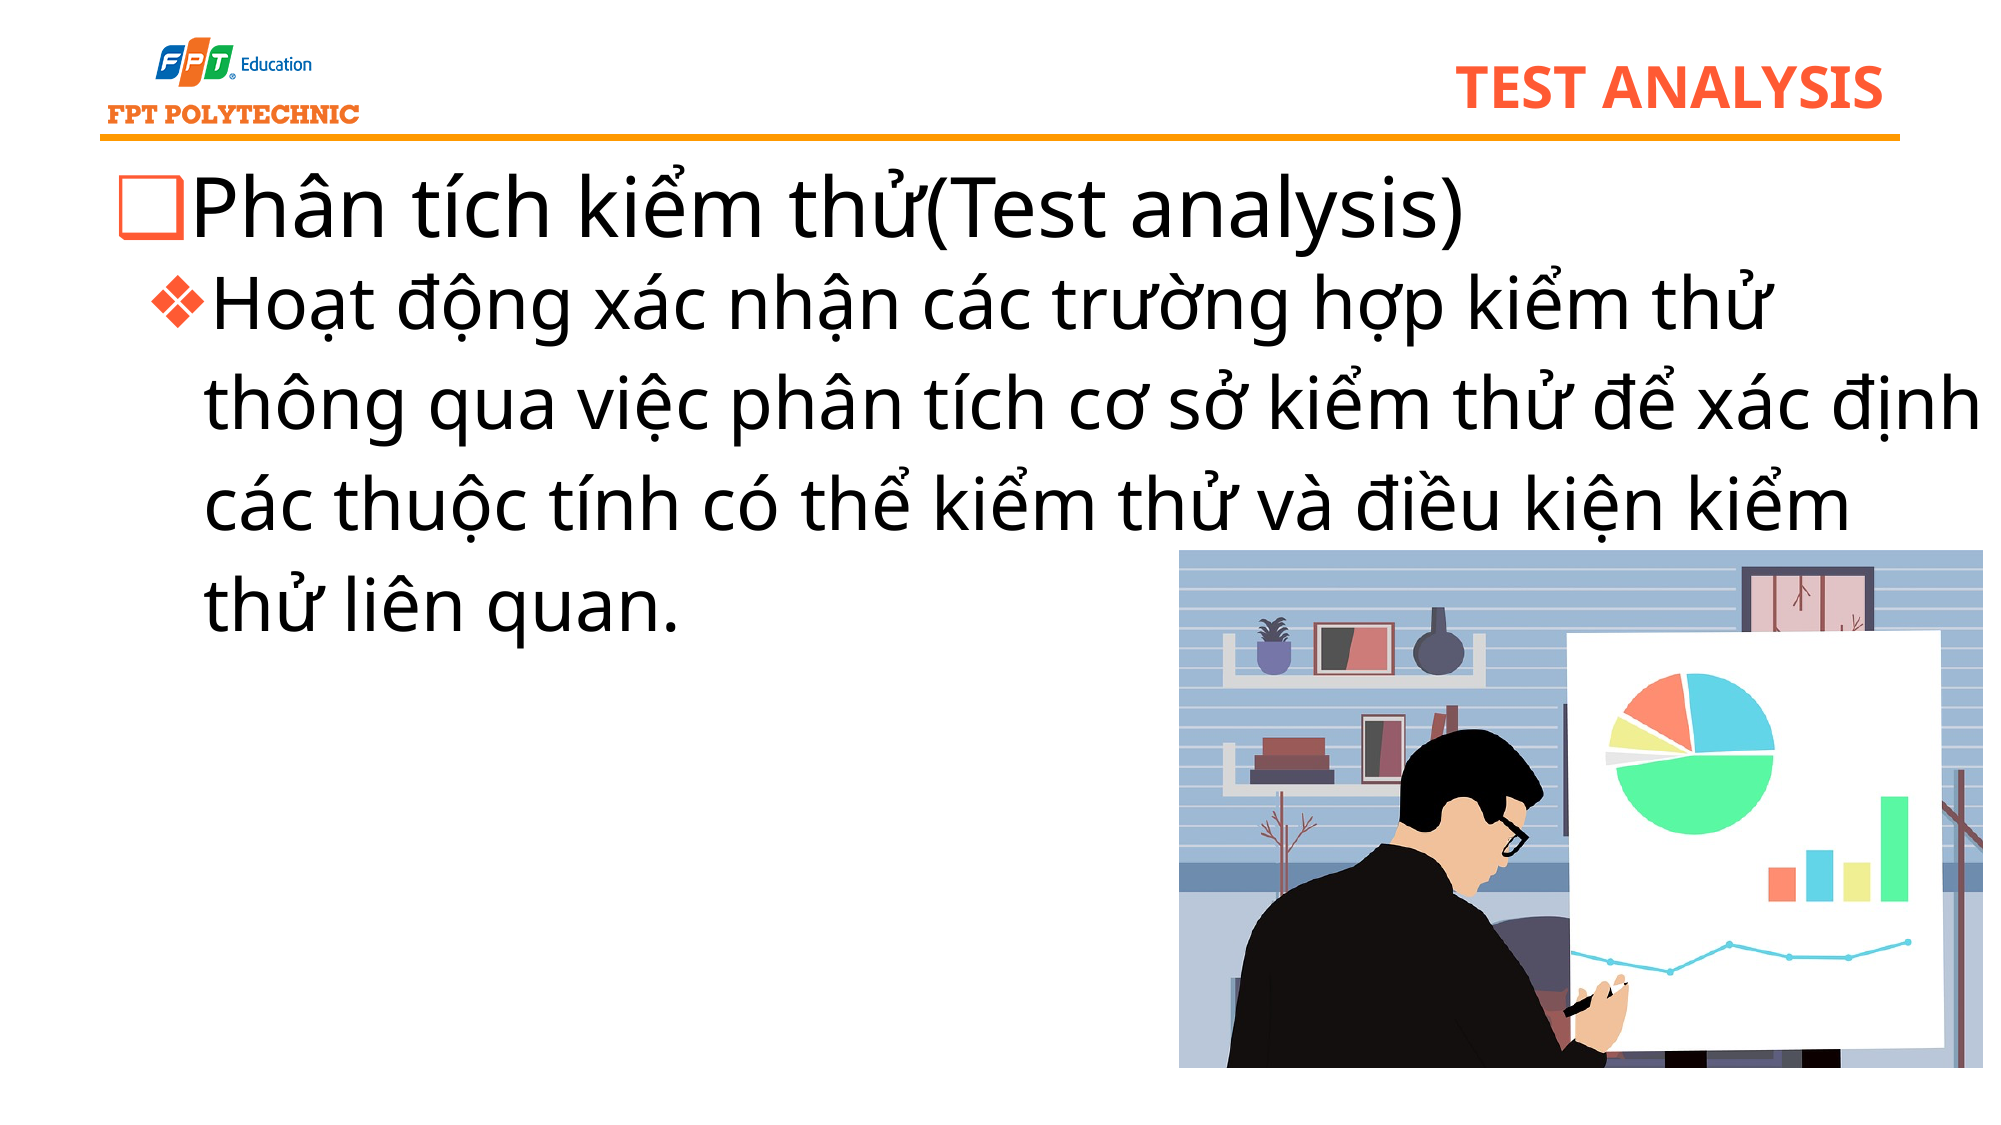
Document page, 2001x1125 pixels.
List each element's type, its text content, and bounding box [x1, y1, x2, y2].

picture [1179, 549, 1983, 1068]
title test analysis [366, 45, 1900, 125]
list Phân tích kiểm thử(Test analysis) [99, 146, 1900, 235]
picture [99, 135, 367, 143]
picture [99, 25, 367, 134]
list Hoạt động xác nhận các trường hợp kiểm thử thông qua việc phân tích cơ sở kiểm thử để xác định các thuộc tính có thể kiểm thử và điều kiện kiểm thử liên quan. [66, 235, 2000, 1068]
